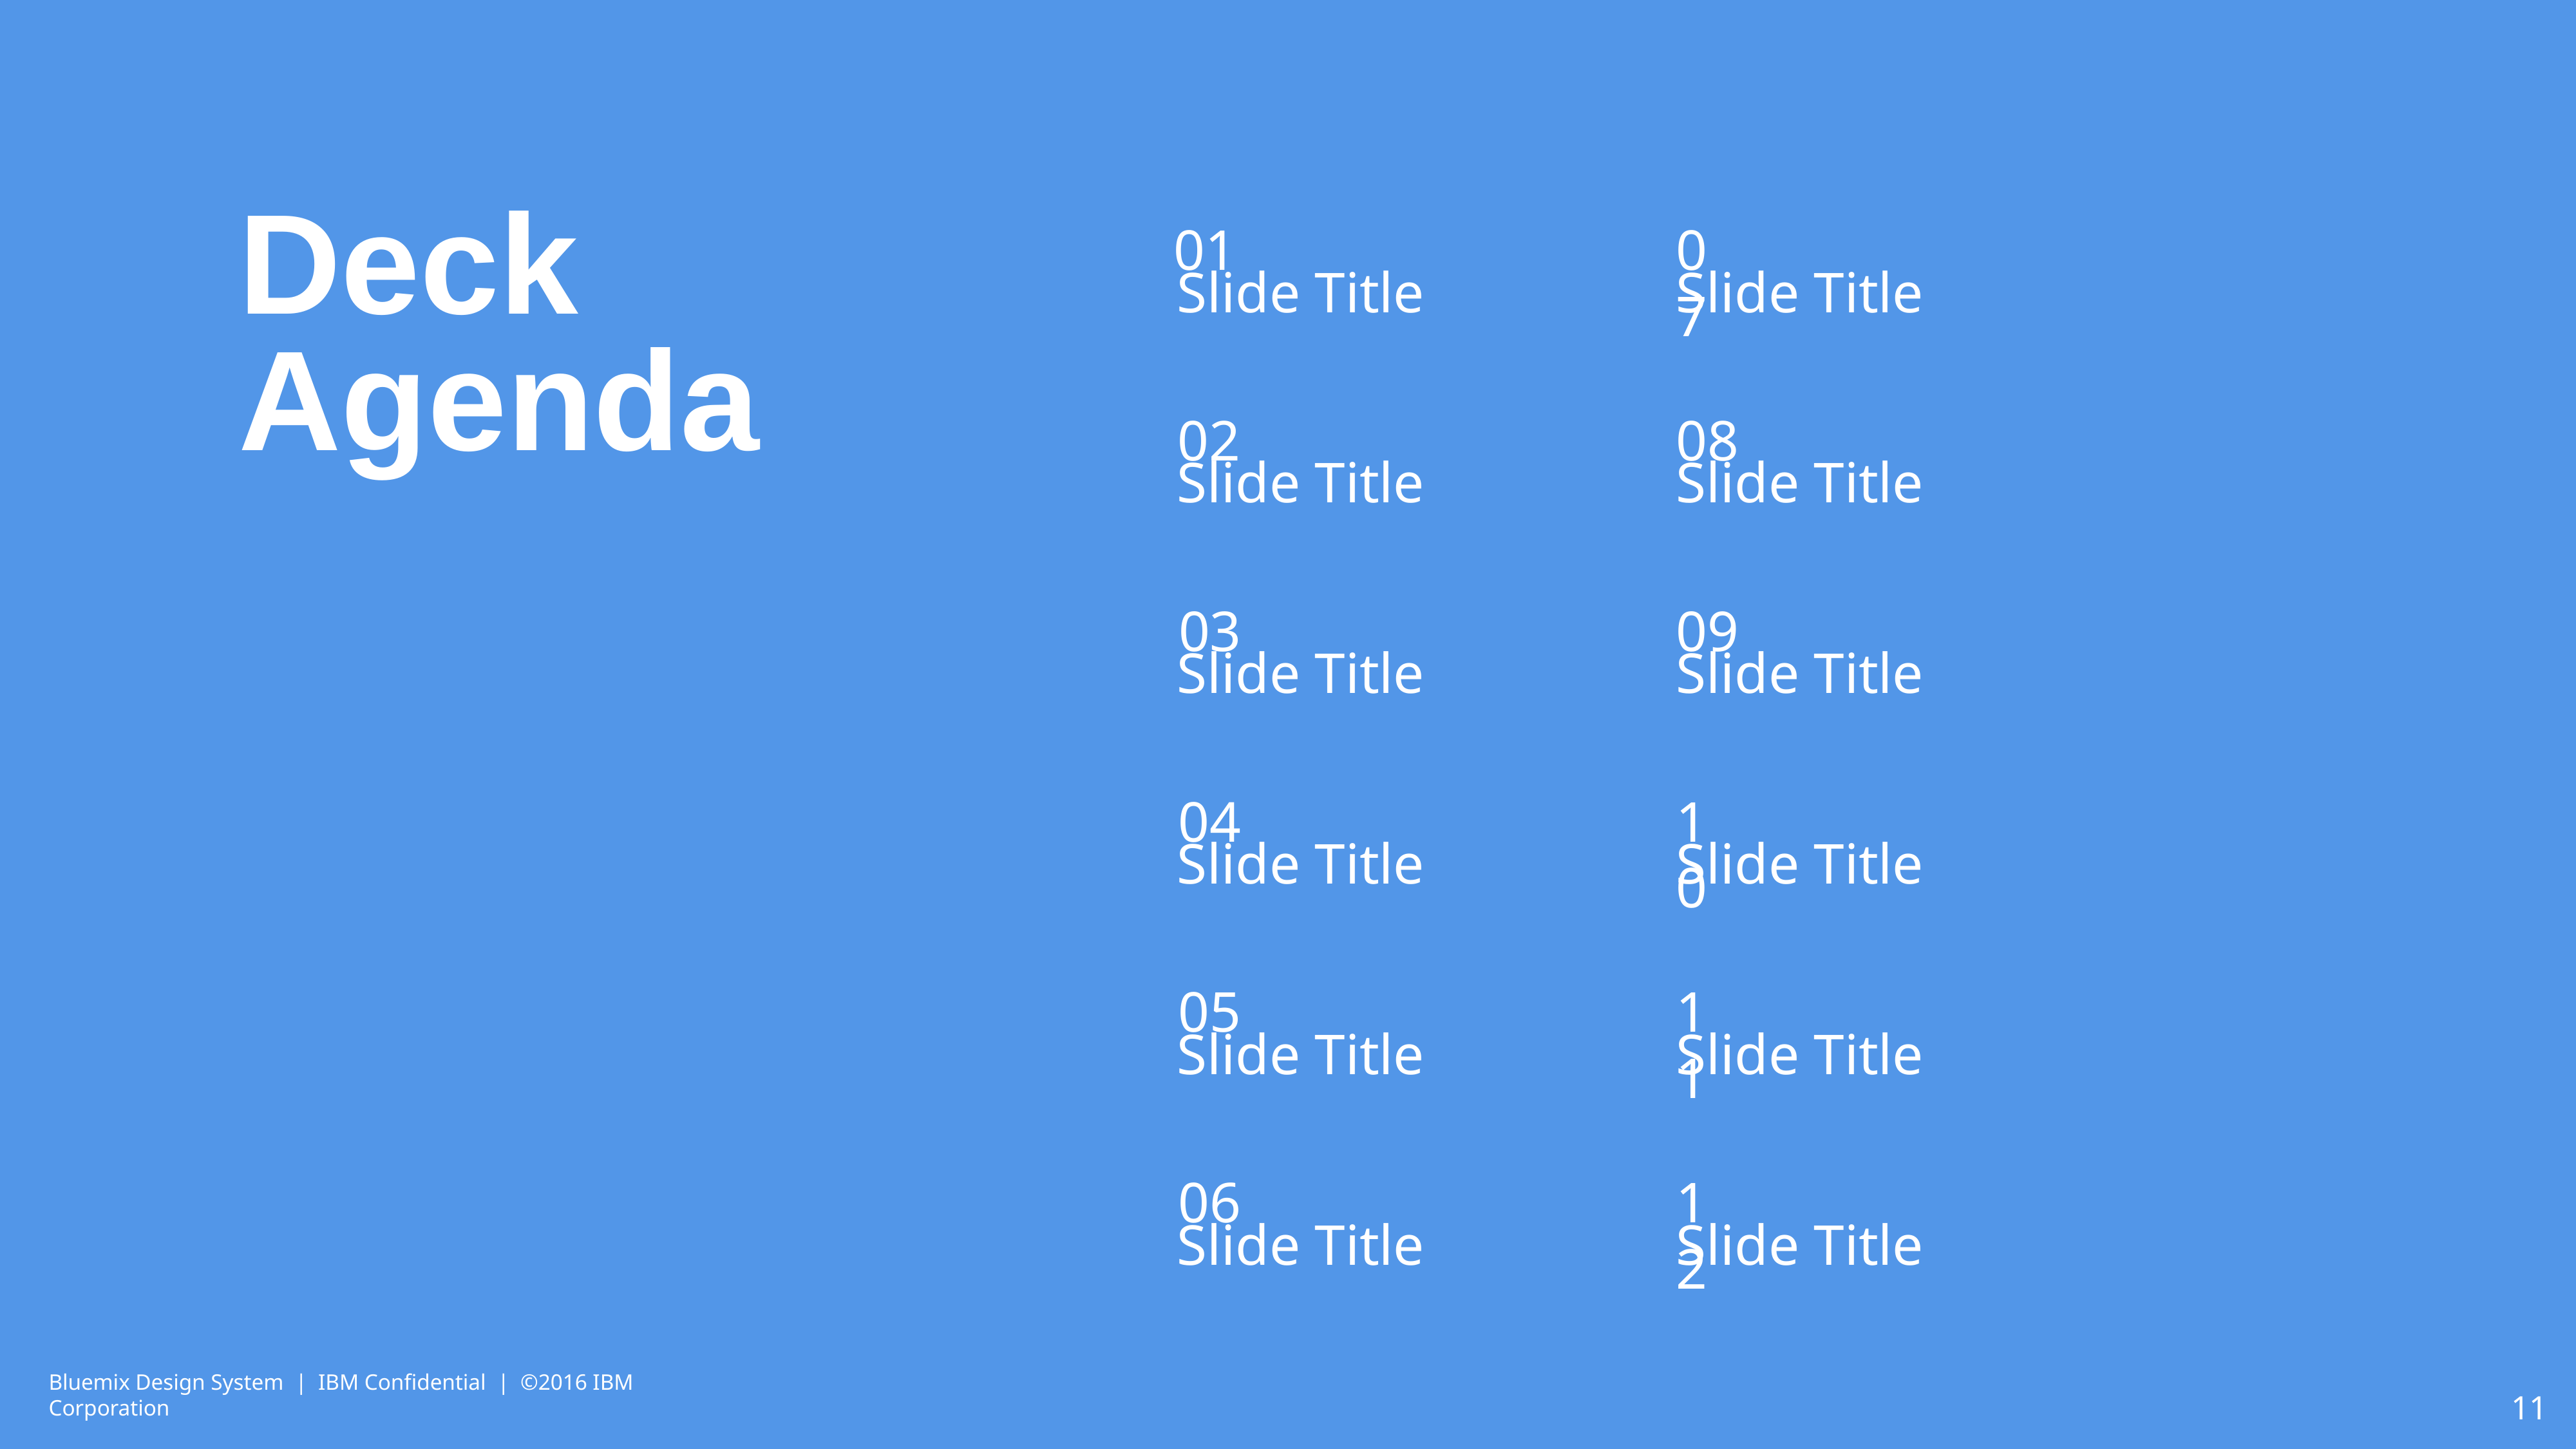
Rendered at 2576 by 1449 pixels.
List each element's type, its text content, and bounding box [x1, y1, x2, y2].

list Slide Title [1671, 1014, 1978, 1091]
list 08 [1671, 400, 1749, 442]
list 11 [1671, 971, 1729, 1014]
list Slide Title [1671, 442, 1978, 520]
list 09 [1671, 590, 1748, 632]
slide_number 11 [2505, 1381, 2554, 1432]
list 07 [1671, 209, 1742, 251]
list Bluemix Design System | IBM Confidential | ©2016 IBM Corporation [43, 1378, 698, 1411]
list Deck Agenda [232, 198, 768, 517]
list Slide Title [1671, 251, 1978, 329]
list 12 [1671, 1162, 1738, 1204]
list 10 [1671, 781, 1739, 823]
list Slide Title [1671, 1204, 1978, 1282]
list Slide Title [1671, 632, 1978, 710]
list Slide Title [1671, 823, 1978, 900]
